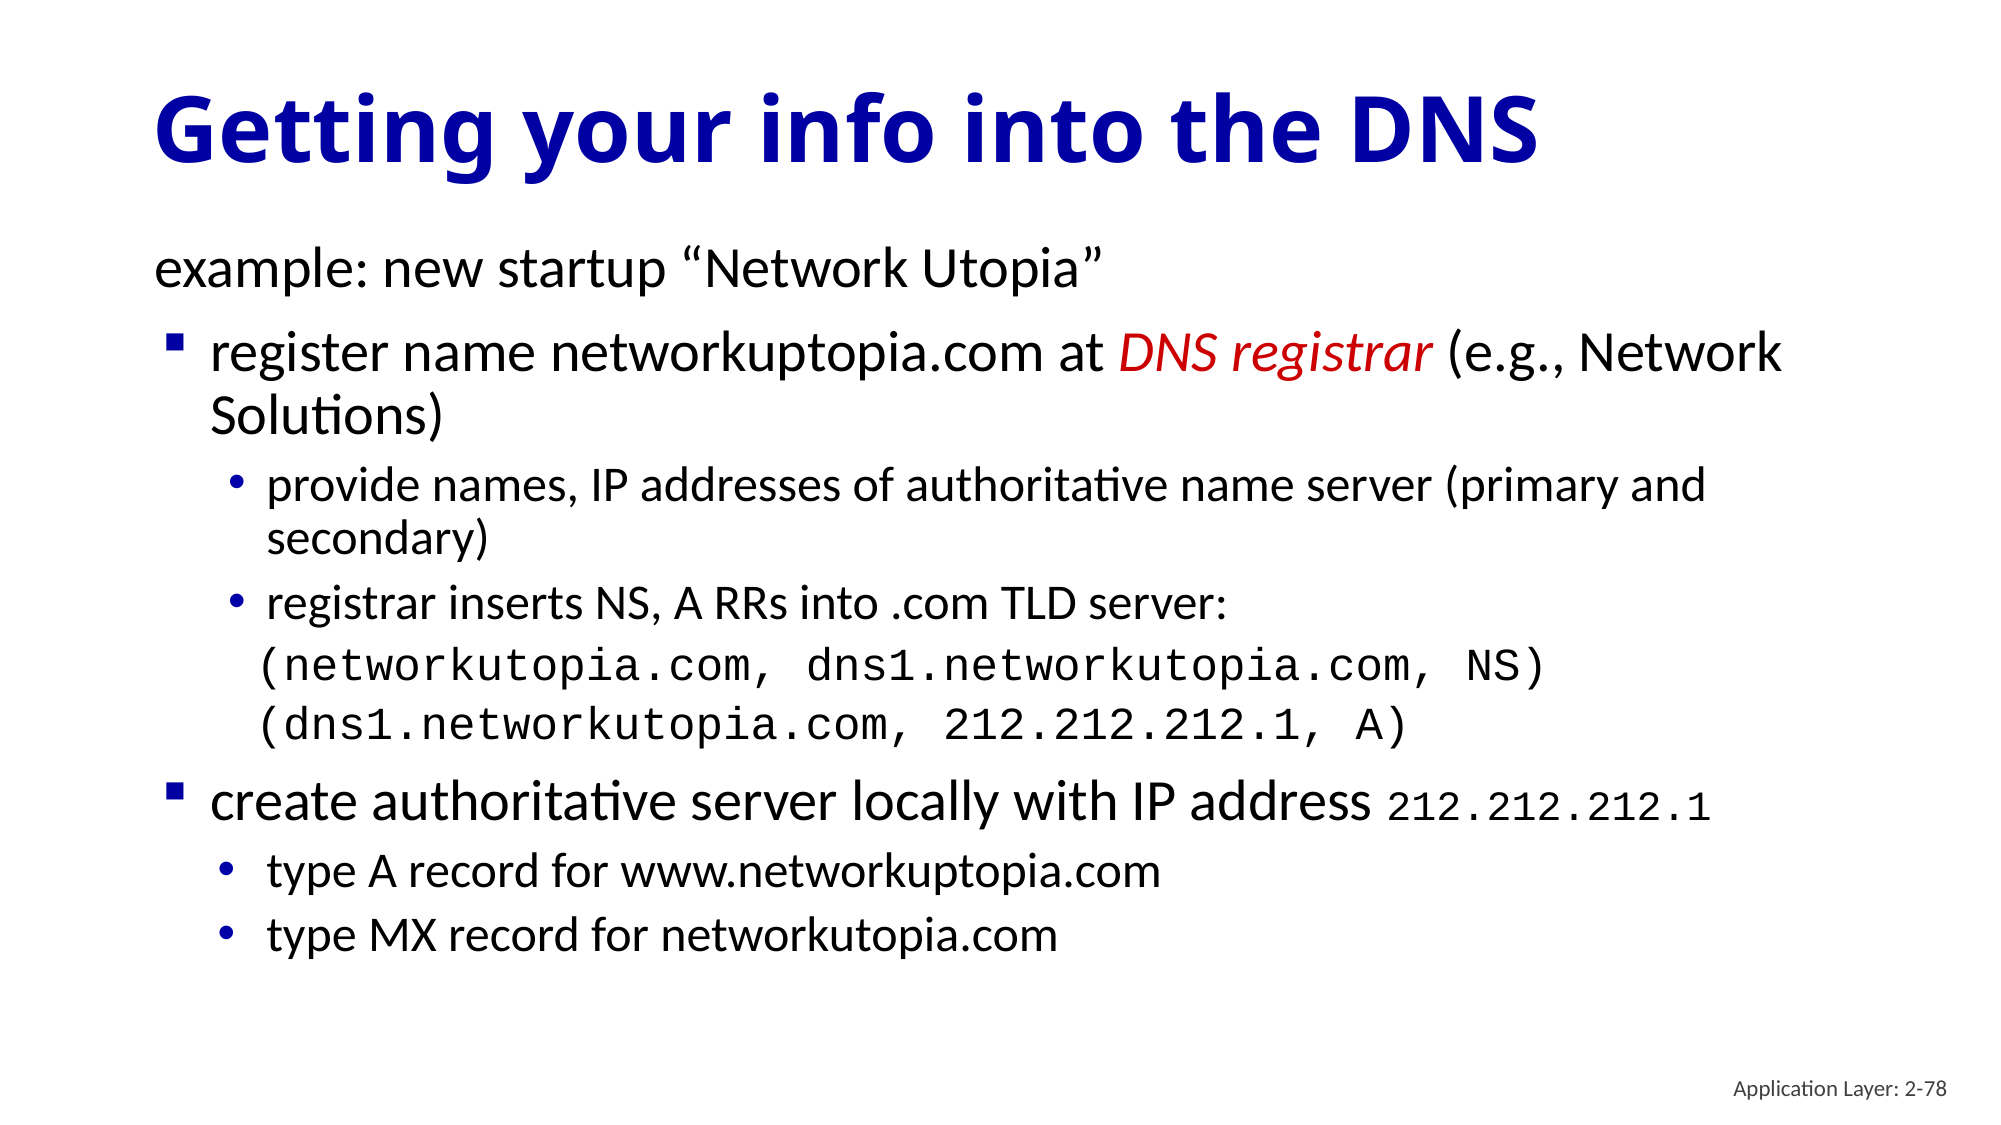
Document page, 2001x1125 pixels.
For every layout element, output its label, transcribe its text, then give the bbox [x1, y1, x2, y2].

text_box example: new startup “Network Utopia” register name networkuptopia.com at DNS registrar (e.g., Network Solutions) provide names, IP addresses of authoritative name server (primary and secondary) registrar inserts NS, A RRs into .com TLD server: (networkutopia.com, dns1.networkutopia.com, NS) (dns1.networkutopia.com, 212.212.212.1, A) create authoritative server locally with IP address 212.212.212.1 type A record for www.networkuptopia.com type MX record for networkutopia.com [137, 230, 1820, 993]
title Getting your info into the DNS [137, 59, 1863, 207]
slide_number Application Layer: 2- [1512, 1056, 1963, 1117]
